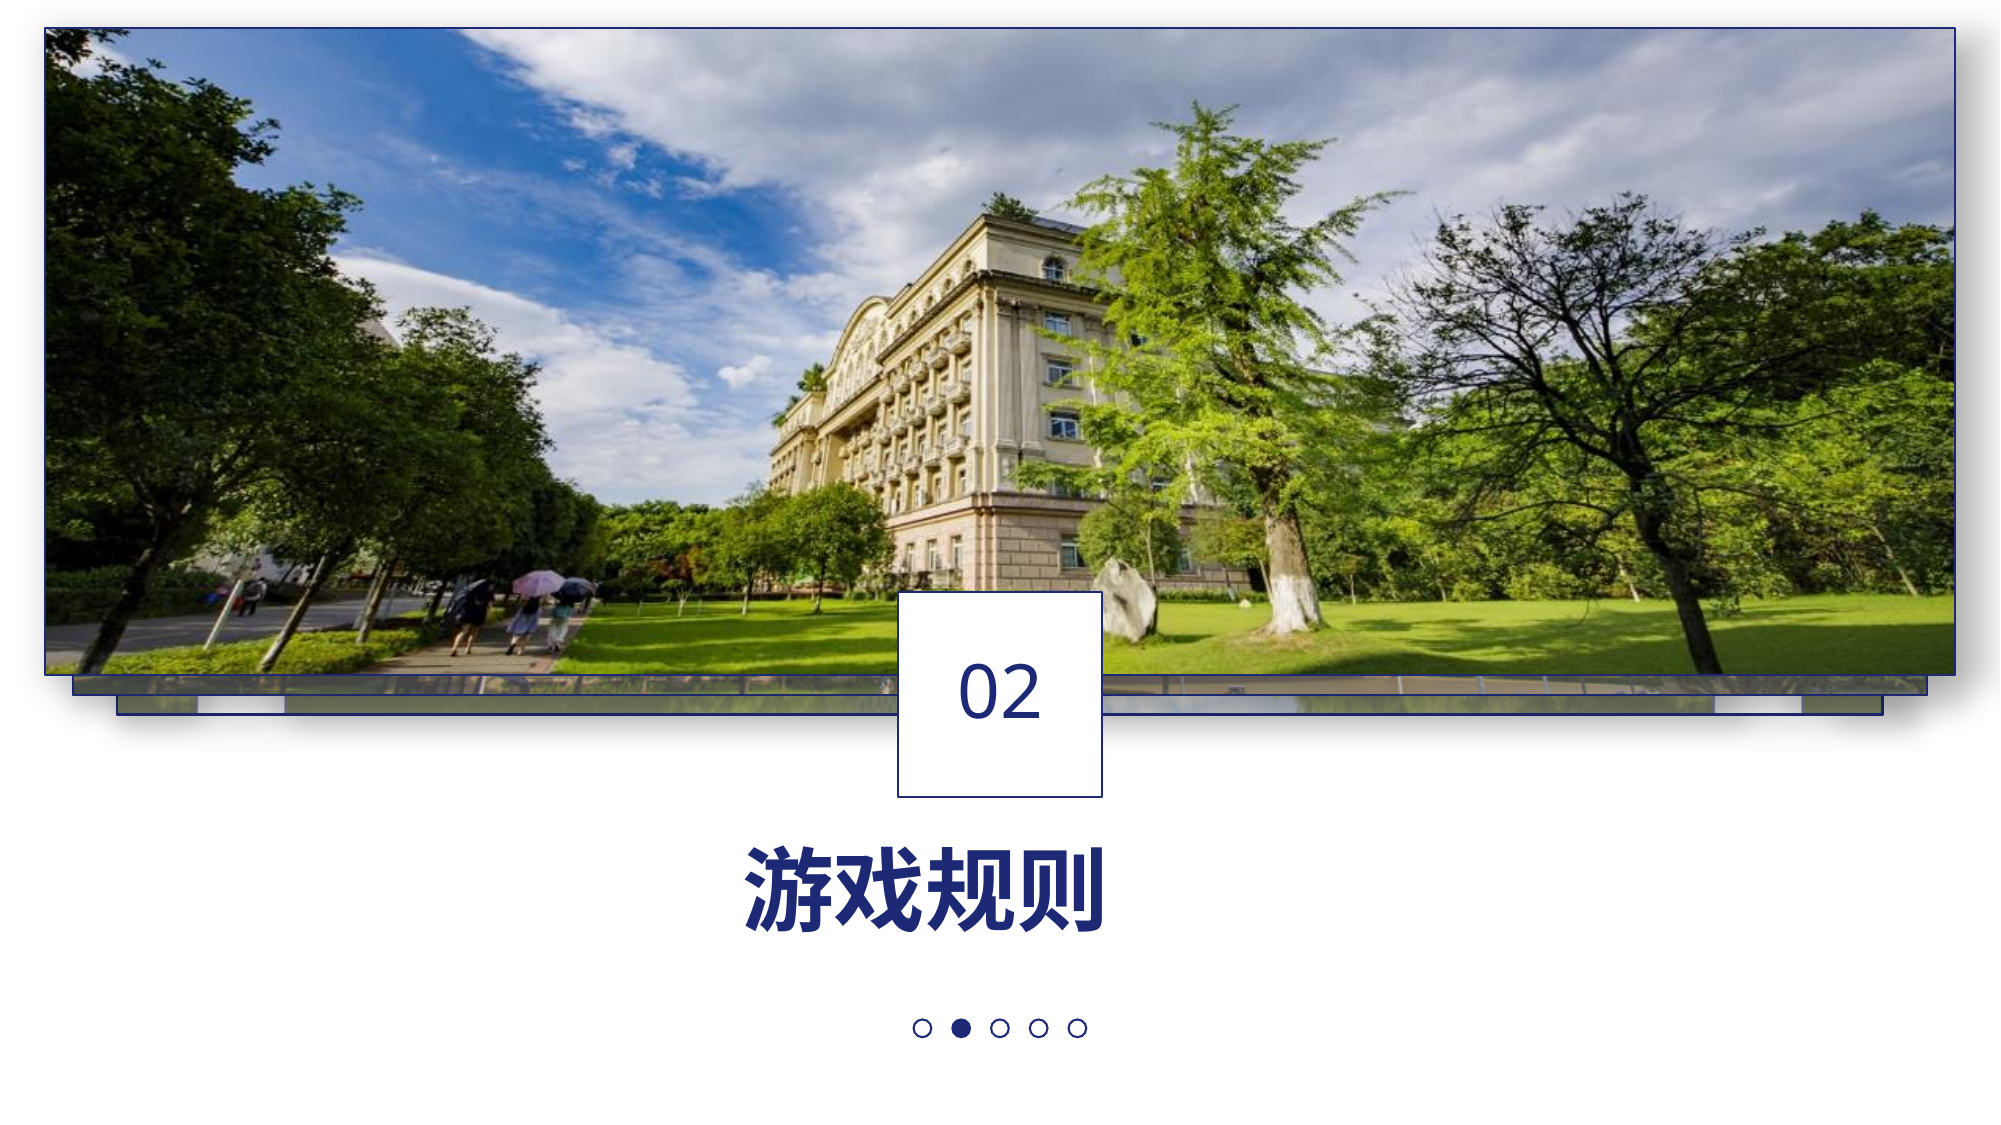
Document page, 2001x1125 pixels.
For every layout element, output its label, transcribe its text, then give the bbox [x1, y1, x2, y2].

list 02 [897, 675, 1103, 798]
picture [45, 29, 1955, 675]
list 游戏规则 [727, 837, 1282, 953]
